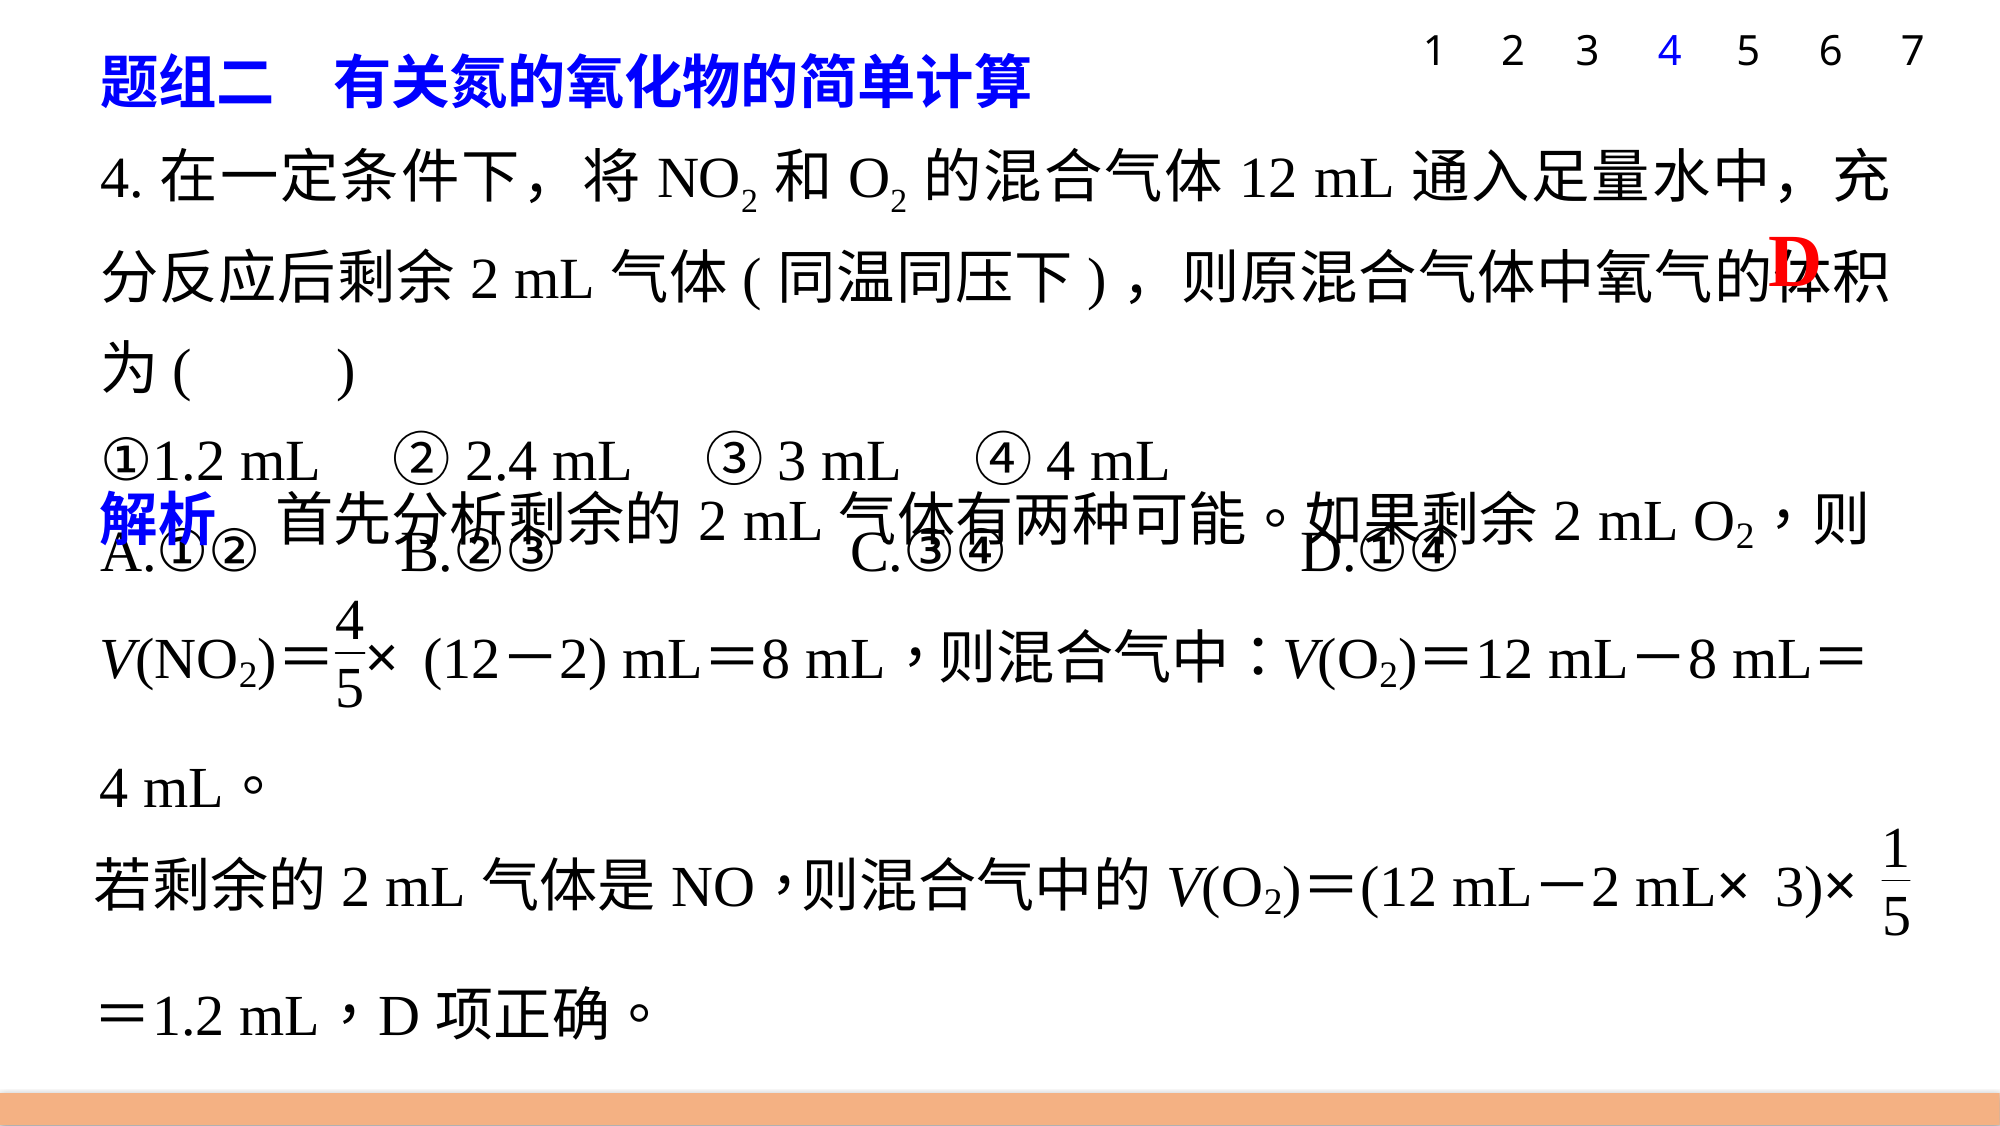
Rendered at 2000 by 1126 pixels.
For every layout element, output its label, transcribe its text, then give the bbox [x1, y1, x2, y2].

text_box 6 [1797, 1, 1863, 97]
text_box 5 [1715, 1, 1781, 97]
text_box 2 [1483, 1, 1546, 97]
text_box [0, 1092, 2000, 1126]
text_box 题组二 有关氮的氧化物的简单计算 4.在一定条件下，将NO2和O2的混合气体12 mL通入足量水中，充分反应后剩余2 mL气体(同温同压下)，则原混合气体中氧气的体积为( ) ①1.2 mL ②2.4 mL ③3 mL ④4 mL A.①② B.②③ C.③④ D.①④ [80, 14, 1912, 593]
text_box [99, 480, 1871, 811]
text_box 4 [1636, 1, 1702, 97]
text_box 3 [1562, 1, 1620, 97]
text_box 1 [1401, 1, 1467, 97]
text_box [93, 813, 1911, 1092]
text_box 7 [1879, 1, 1945, 96]
text_box D [1754, 204, 1839, 310]
